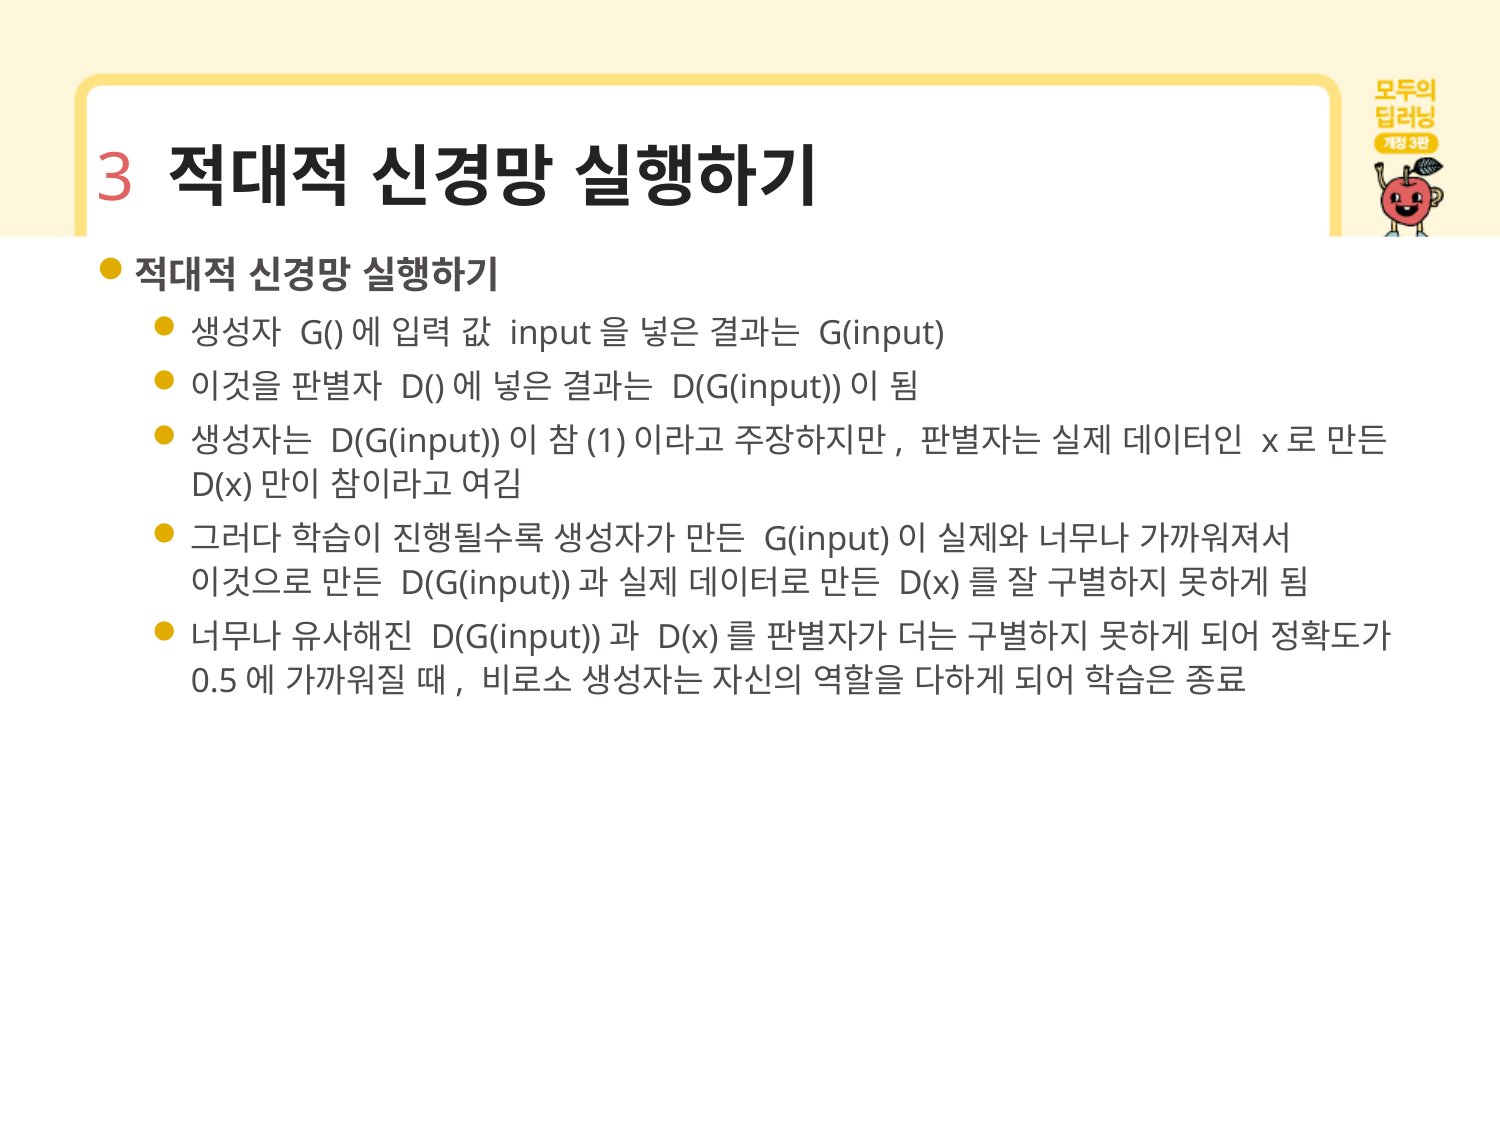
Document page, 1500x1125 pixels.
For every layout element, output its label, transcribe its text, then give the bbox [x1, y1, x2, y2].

title 3 적대적 신경망 실행하기 [81, 90, 1412, 222]
list 적대적 신경망 실행하기 생성자 G()에 입력 값 input을 넣은 결과는 G(input) 이것을 판별자 D()에 넣은 결과는 D(G(input))이 됨 생성자는 D(G(input))이 참(1)이라고 주장하지만, 판별자는 실제 데이터인 x로 만든 D(x)만이 참이라고 여김 그러다 학습이 진행될수록 생성자가 만든 G(input)이 실제와 너무나 가까워져서 이것으로 만든 D(G(input))과 실제 데이터로 만든 D(x)를 잘 구별하지 못하게 됨 너무나 유사해진 D(G(input))과 D(x)를 판별자가 더는 구별하지 못하게 되어 정확도가 0.5에 가까워질 때, 비로소 생성자는 자신의 역할을 다하게 되어 학습은 종료 [81, 239, 1412, 1054]
picture [0, 0, 1500, 1125]
